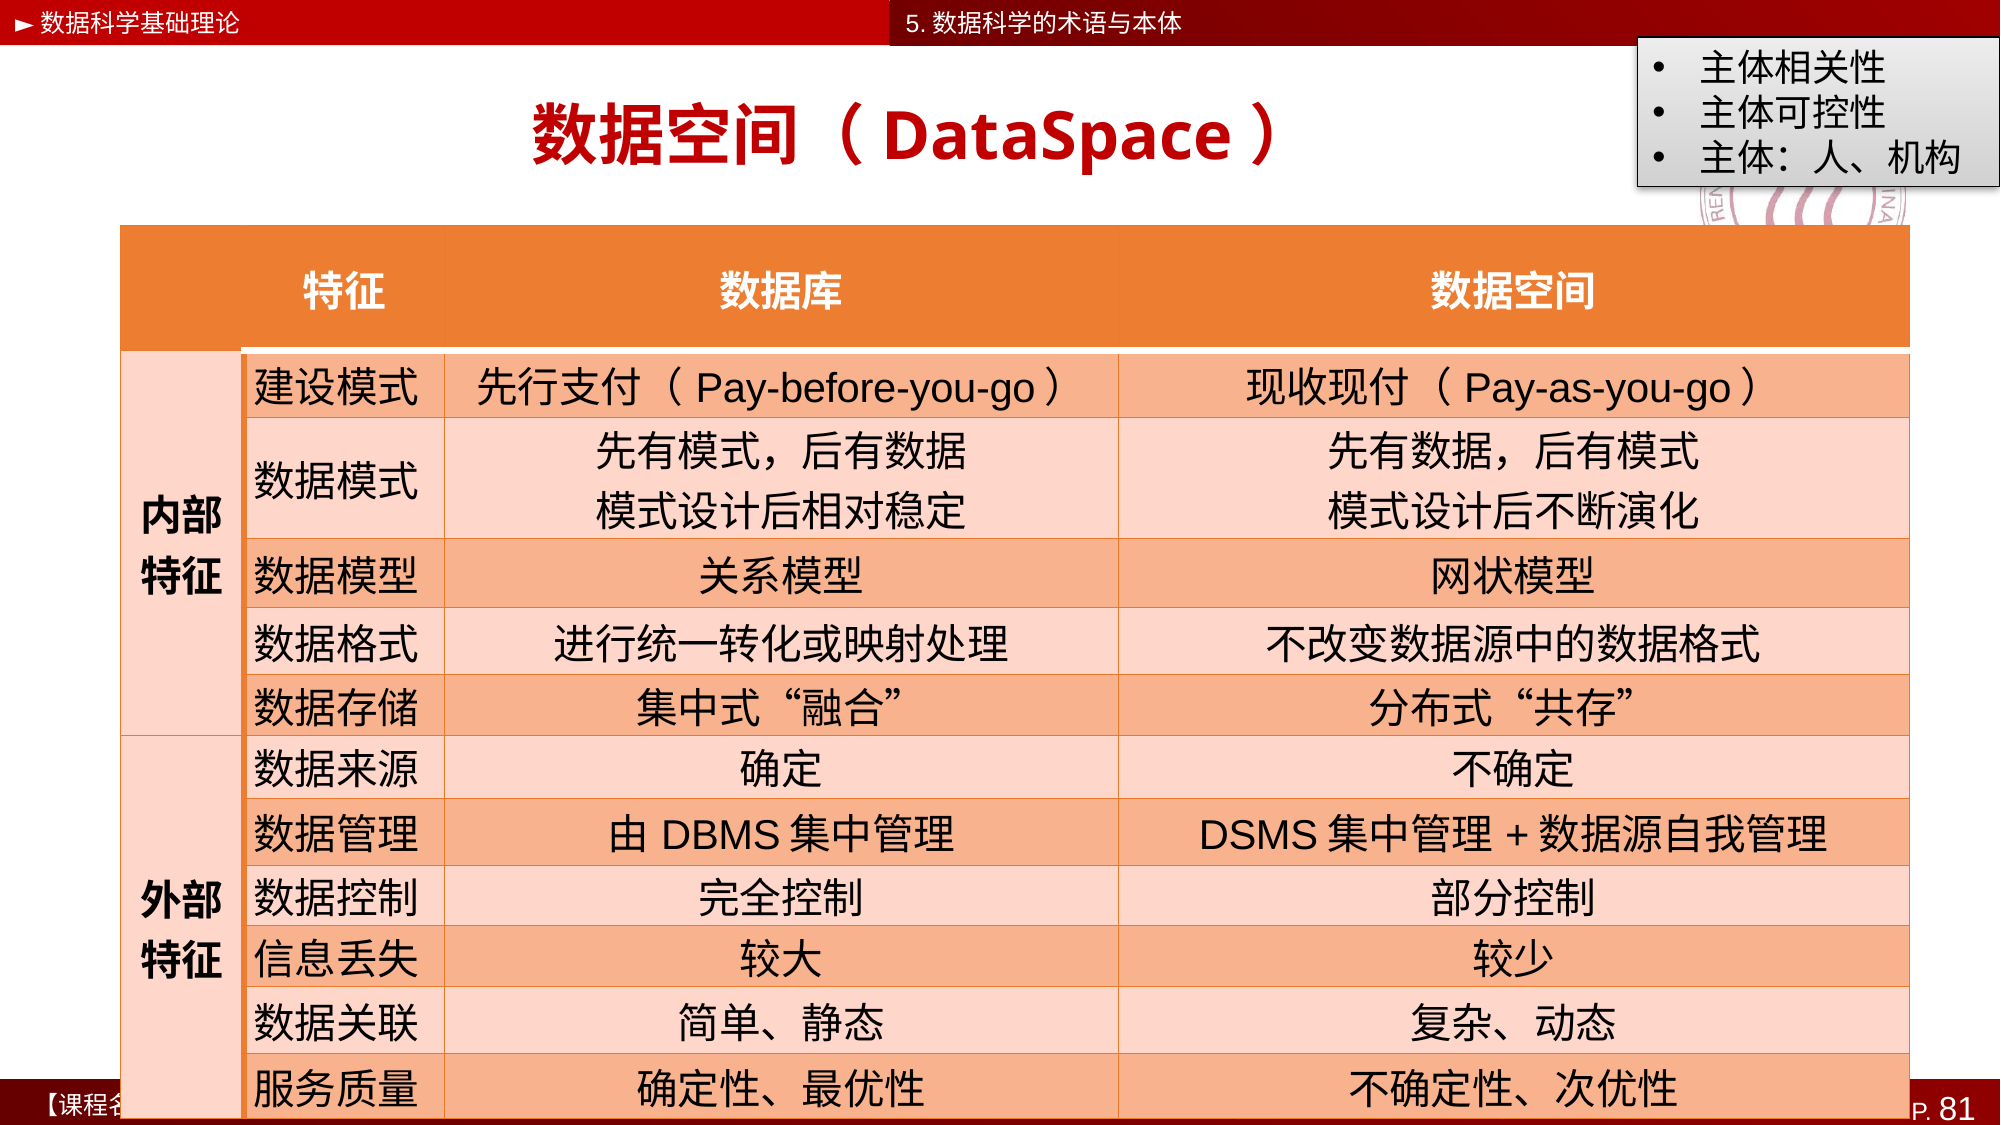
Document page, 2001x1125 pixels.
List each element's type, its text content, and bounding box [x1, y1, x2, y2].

table_cell 确定 [445, 736, 1118, 798]
table_cell 数据存储 [247, 675, 444, 735]
table_cell 不改变数据源中的数据格式 [1119, 608, 1909, 674]
table_cell 分布式“共存” [1119, 675, 1909, 735]
table_cell 较少 [1119, 926, 1909, 986]
table_cell 复杂、动态 [1119, 987, 1909, 1053]
table_cell 服务质量 [248, 1054, 444, 1118]
table_cell 先行支付（Pay-before-you-go） [445, 354, 1118, 417]
table_cell 内部 特征 [121, 351, 241, 735]
table_cell 建设模式 [247, 354, 444, 417]
table_cell 较大 [445, 926, 1118, 986]
table_cell 数据模型 [247, 539, 444, 607]
table_cell 数据控制 [247, 866, 444, 925]
table_cell 数据来源 [247, 736, 444, 798]
table_cell 关系模型 [445, 539, 1118, 607]
table_cell 进行统一转化或映射处理 [445, 608, 1118, 674]
table_cell 现收现付（Pay-as-you-go） [1119, 354, 1909, 417]
table_cell 外部 特征 [121, 736, 241, 1118]
table_cell 集中式“融合” [445, 675, 1118, 735]
table_header 数据库 [445, 226, 1118, 347]
table_cell 确定性、最优性 [445, 1054, 1118, 1118]
table_header [121, 226, 241, 350]
text_box 主体相关性 主体可控性 主体：人、机构 [1637, 36, 2000, 187]
table_cell 数据管理 [247, 799, 444, 865]
table_cell 简单、静态 [445, 987, 1118, 1053]
table_header 数据空间 [1119, 226, 1909, 347]
list 5.数据科学的术语与本体 [890, 0, 1249, 43]
table_cell 由DBMS集中管理 [445, 799, 1118, 865]
table_cell 网状模型 [1119, 539, 1909, 607]
table_header 特征 [247, 226, 444, 347]
table_cell 完全控制 [445, 866, 1118, 925]
table_cell 先有模式，后有数据 模式设计后相对稳定 [445, 418, 1118, 538]
list ►数据科学基础理论 的重要术语 [0, 0, 725, 43]
table_cell 部分控制 [1119, 866, 1909, 925]
table_cell 数据格式 [247, 608, 444, 674]
table_cell 信息丢失 [247, 926, 444, 986]
table_cell 不确定 [1119, 736, 1909, 798]
table_cell 不确定性、次优性 [1119, 1054, 1909, 1118]
table_cell 数据关联 [247, 987, 444, 1053]
picture [1696, 187, 1910, 225]
table_cell 先有数据，后有模式 模式设计后不断演化 [1119, 418, 1909, 538]
table_cell 数据模式 [247, 418, 444, 538]
table_cell DSMS集中管理+数据源自我管理 [1119, 799, 1909, 865]
title 数据空间（DataSpace） [161, 65, 1687, 201]
